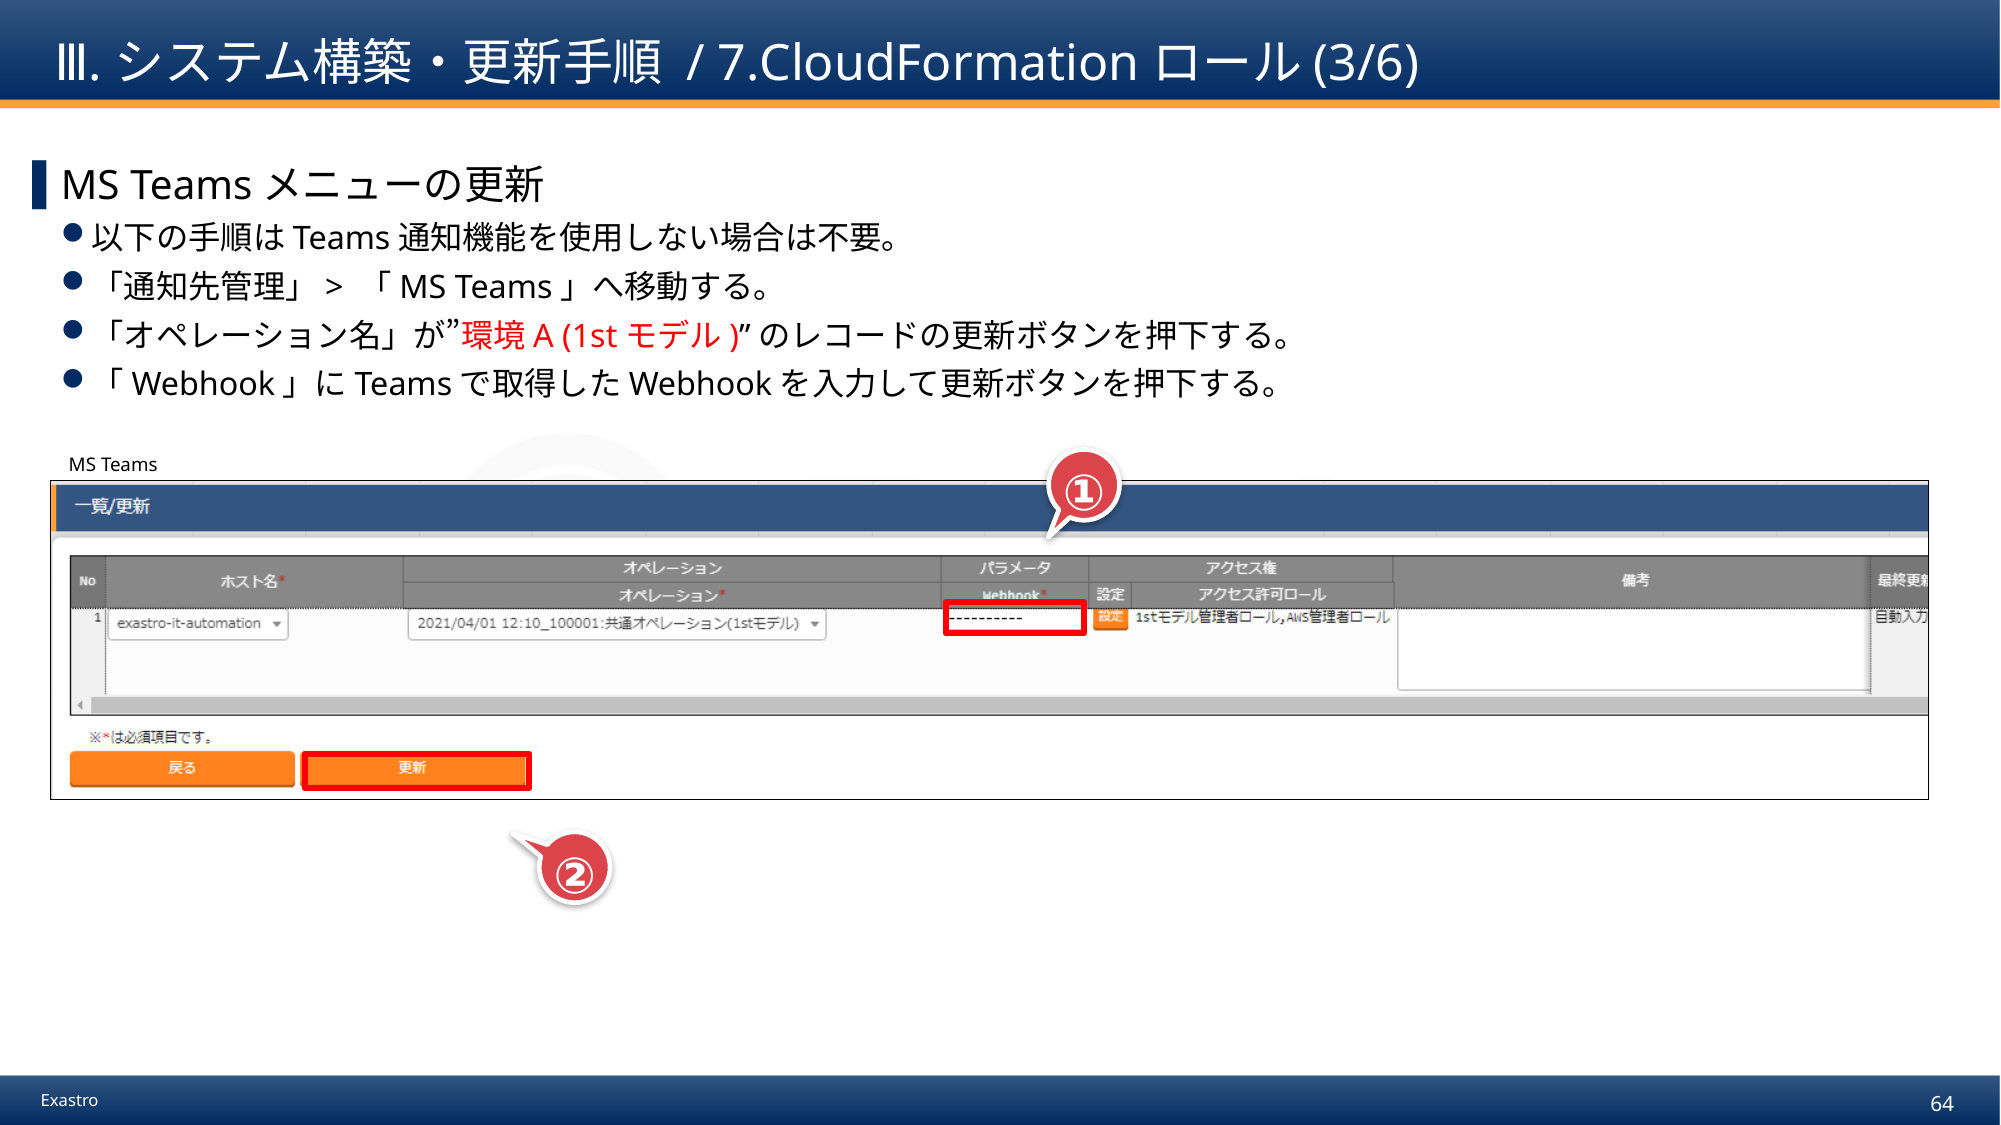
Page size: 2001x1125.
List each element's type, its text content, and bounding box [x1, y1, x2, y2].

title Ⅲ.システム構築・更新手順 / 7.CloudFormationロール(3/6) [39, 18, 1961, 96]
text_box MS Teams [54, 445, 311, 479]
text_box ② [509, 828, 614, 906]
text_box ① [1045, 446, 1123, 479]
picture [0, 0, 2000, 1125]
text_box MS Teamsメニューの更新 以下の手順はTeams通知機能を使用しない場合は不要。 「通知先管理」> 「MS Teams」へ移動する。 「オペレーション名」が”環境A (1stモデル)”のレコードの更新ボタンを押下する。 「Webhook」にTeamsで取得したWebhookを入力して更新ボタンを押下する。 [17, 151, 1939, 410]
